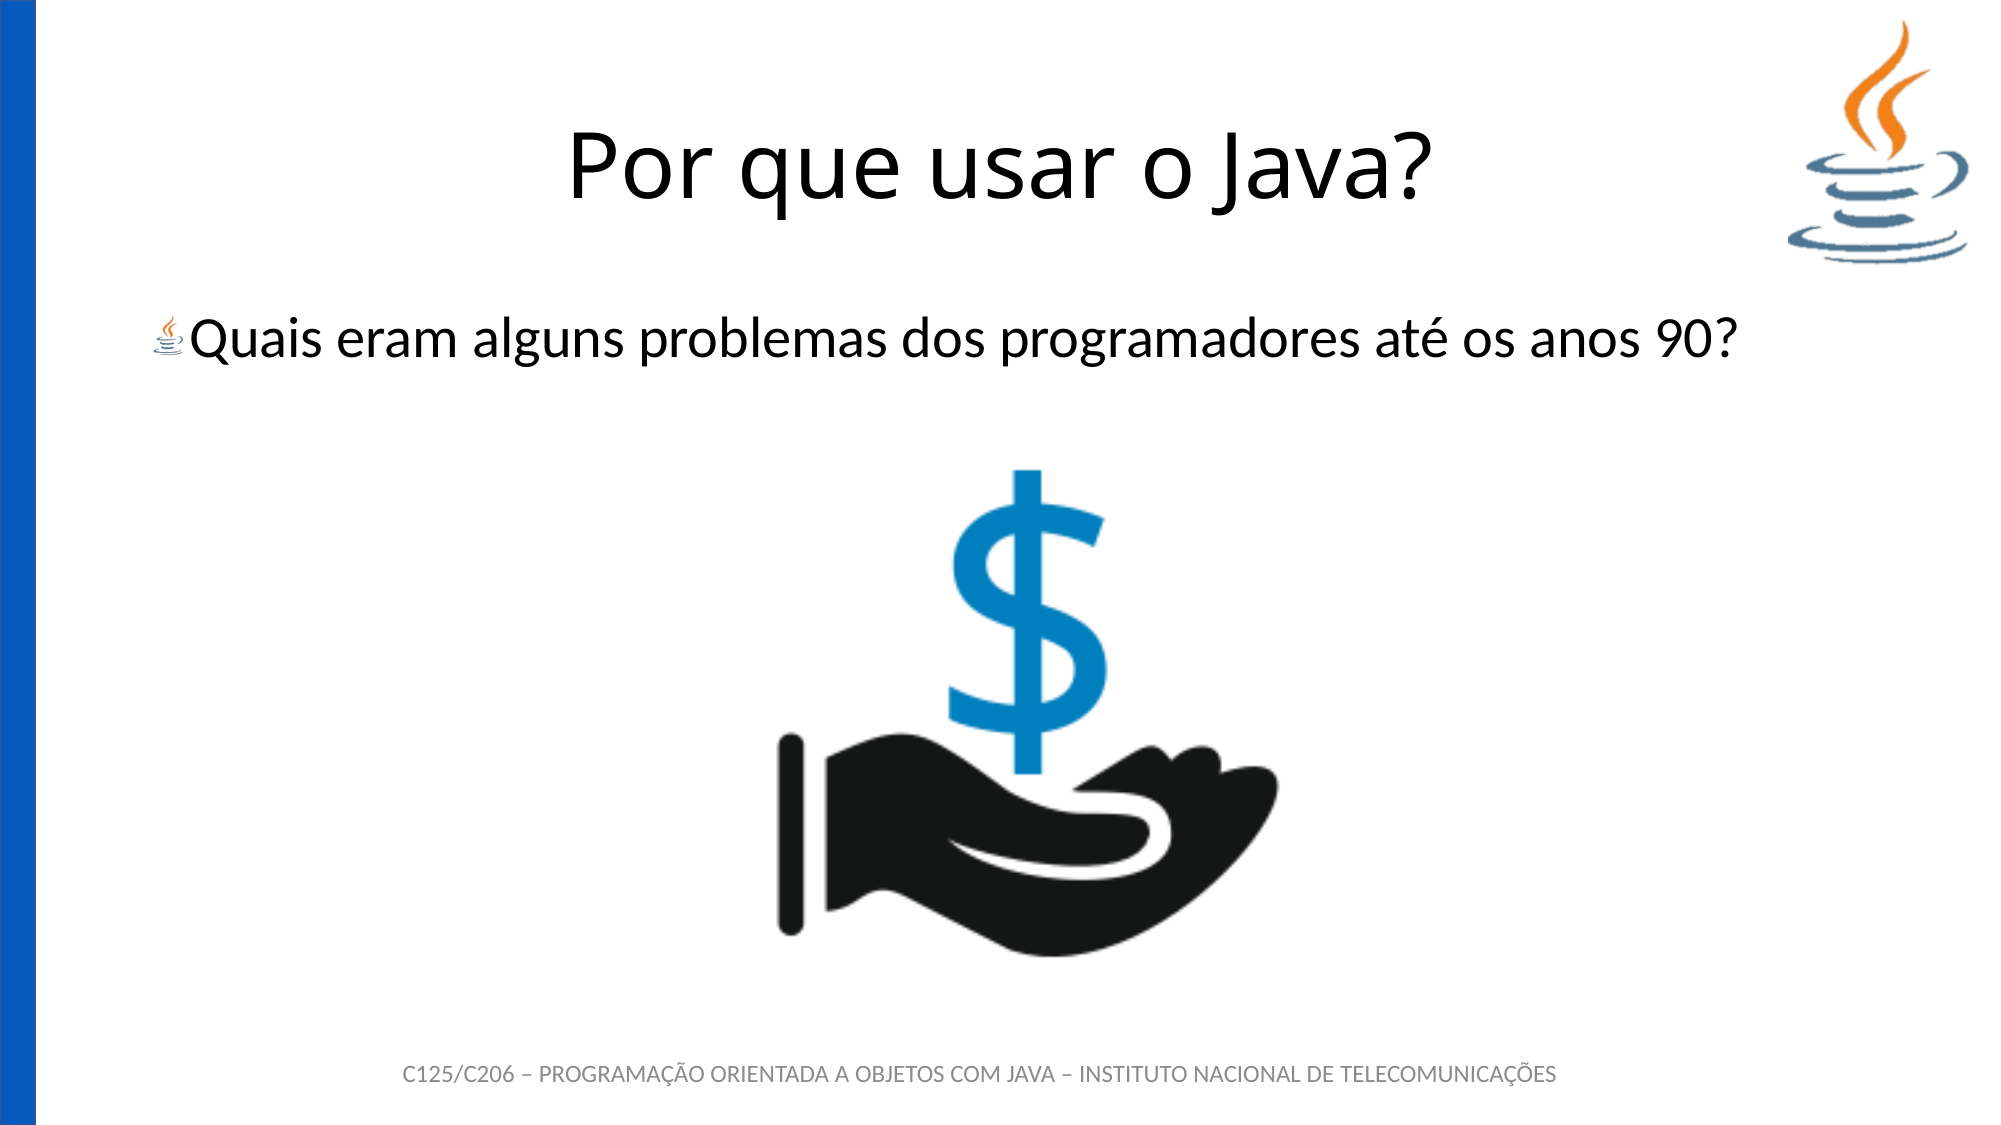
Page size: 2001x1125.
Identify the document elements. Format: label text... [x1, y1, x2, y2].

title Por que usar o Java? [137, 59, 1863, 278]
list Quais eram alguns problemas dos programadores até os anos 90? [137, 299, 1863, 1014]
picture [1779, 15, 1982, 270]
picture [701, 405, 1362, 1066]
footer C125/C206 – PROGRAMAÇÃO ORIENTADA A OBJETOS COM JAVA – INSTITUTO NACIONAL DE TELECOMUNICAÇÕES [251, 1042, 1710, 1103]
text_box [0, 0, 36, 1125]
picture [152, 314, 185, 356]
